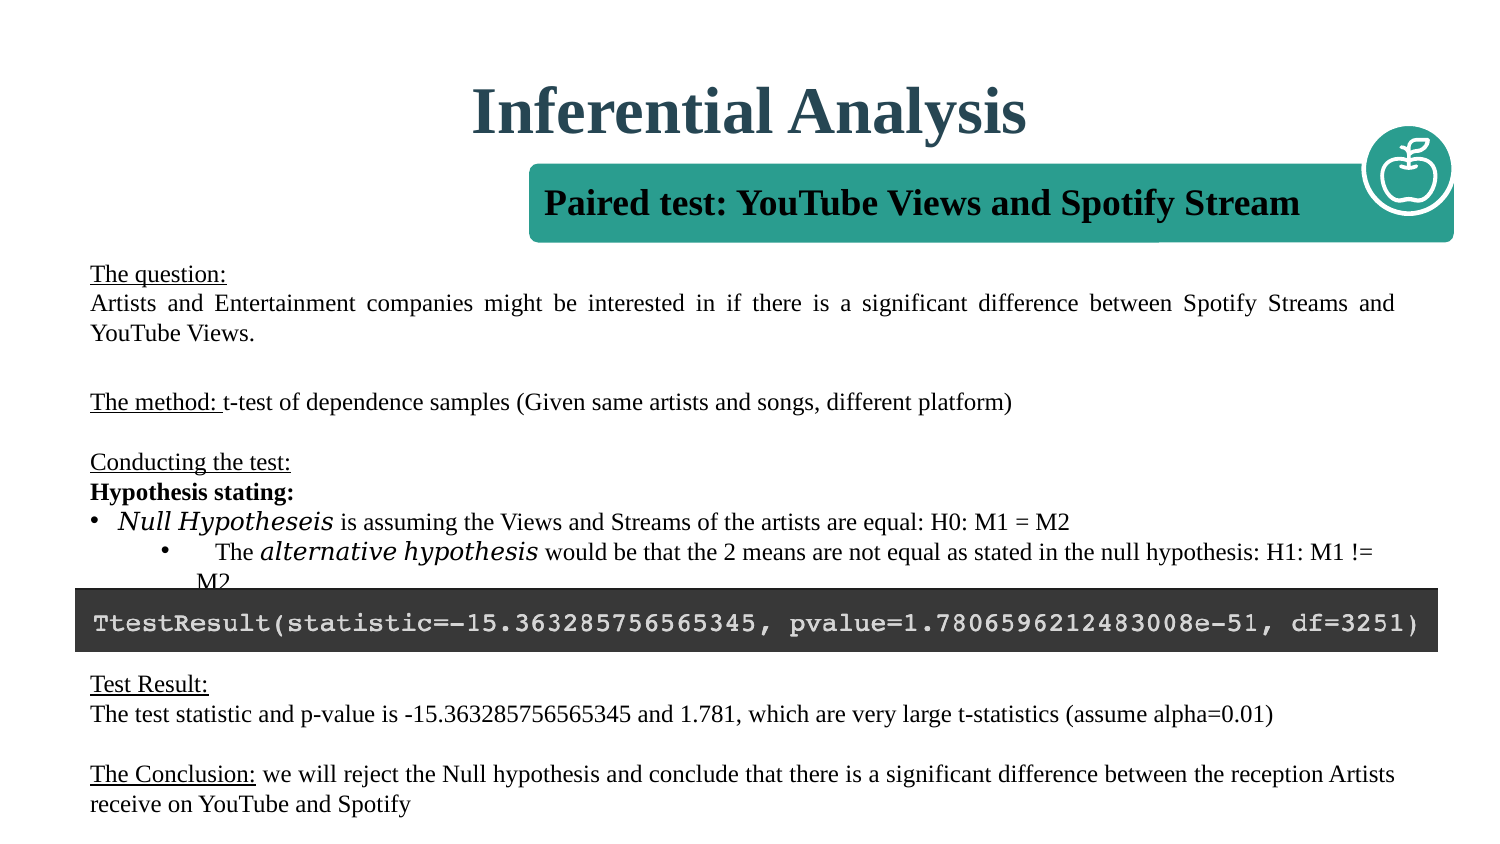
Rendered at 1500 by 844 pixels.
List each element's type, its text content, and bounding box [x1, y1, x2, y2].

picture [74, 588, 1438, 653]
text_box The question: Artists and Entertainment companies might be interested in if there is a significant difference between Spotify Streams and YouTube Views. [75, 249, 1413, 355]
text_box [1363, 126, 1454, 214]
title Inferential Analysis [75, 67, 1425, 147]
text_box [1380, 137, 1438, 203]
text_box Test Result: The test statistic and p-value is -15.363285756565345 and 1.781, which are very large t-statistics (assume alpha=0.01) The Conclusion: we will reject the Null hypothesis and conclude that there is a significant difference between the reception Artists receive on YouTube and Spotify [75, 660, 1413, 825]
text_box Paired test: YouTube Views and Spotify Stream [529, 177, 1339, 224]
text_box The method: t-test of dependence samples (Given same artists and songs, different platform) Conducting the test: Hypothesis stating: 𝑁𝑢𝑙𝑙 𝐻𝑦𝑝𝑜𝑡ℎ𝑒𝑠𝑒𝑖𝑠 is assuming the Views and Streams of the artists are equal: H0: M1 = M2 The 𝑎𝑙𝑡𝑒𝑟𝑛𝑎𝑡𝑖𝑣𝑒 ℎ𝑦𝑝𝑜𝑡ℎ𝑒𝑠𝑖𝑠 would be that the 2 means are not equal as stated in the null hypothesis: H1: M1 != M2 [75, 377, 1413, 587]
text_box [529, 163, 1454, 243]
